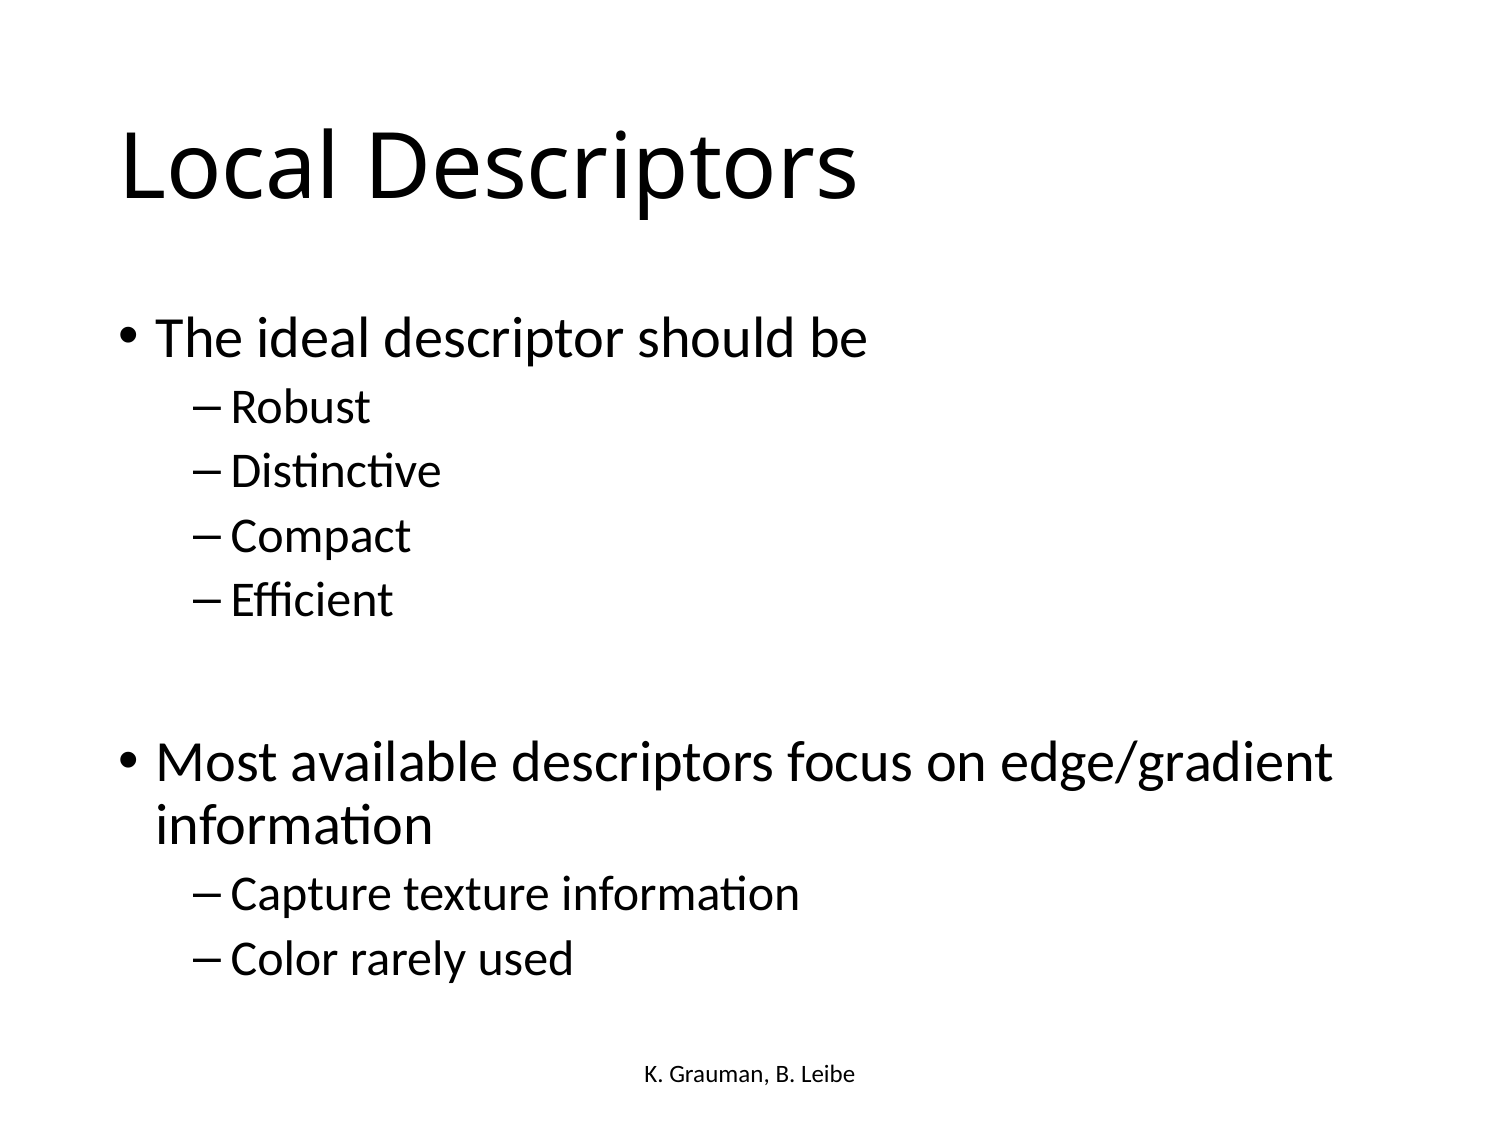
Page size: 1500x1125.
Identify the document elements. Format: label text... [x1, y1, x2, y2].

footer K. Grauman, B. Leibe [496, 1042, 1004, 1103]
list The ideal descriptor should be Robust Distinctive Compact Efficient Most available descriptors focus on edge/gradient information Capture texture information Color rarely used [103, 299, 1397, 1014]
title Local Descriptors [103, 59, 1397, 278]
